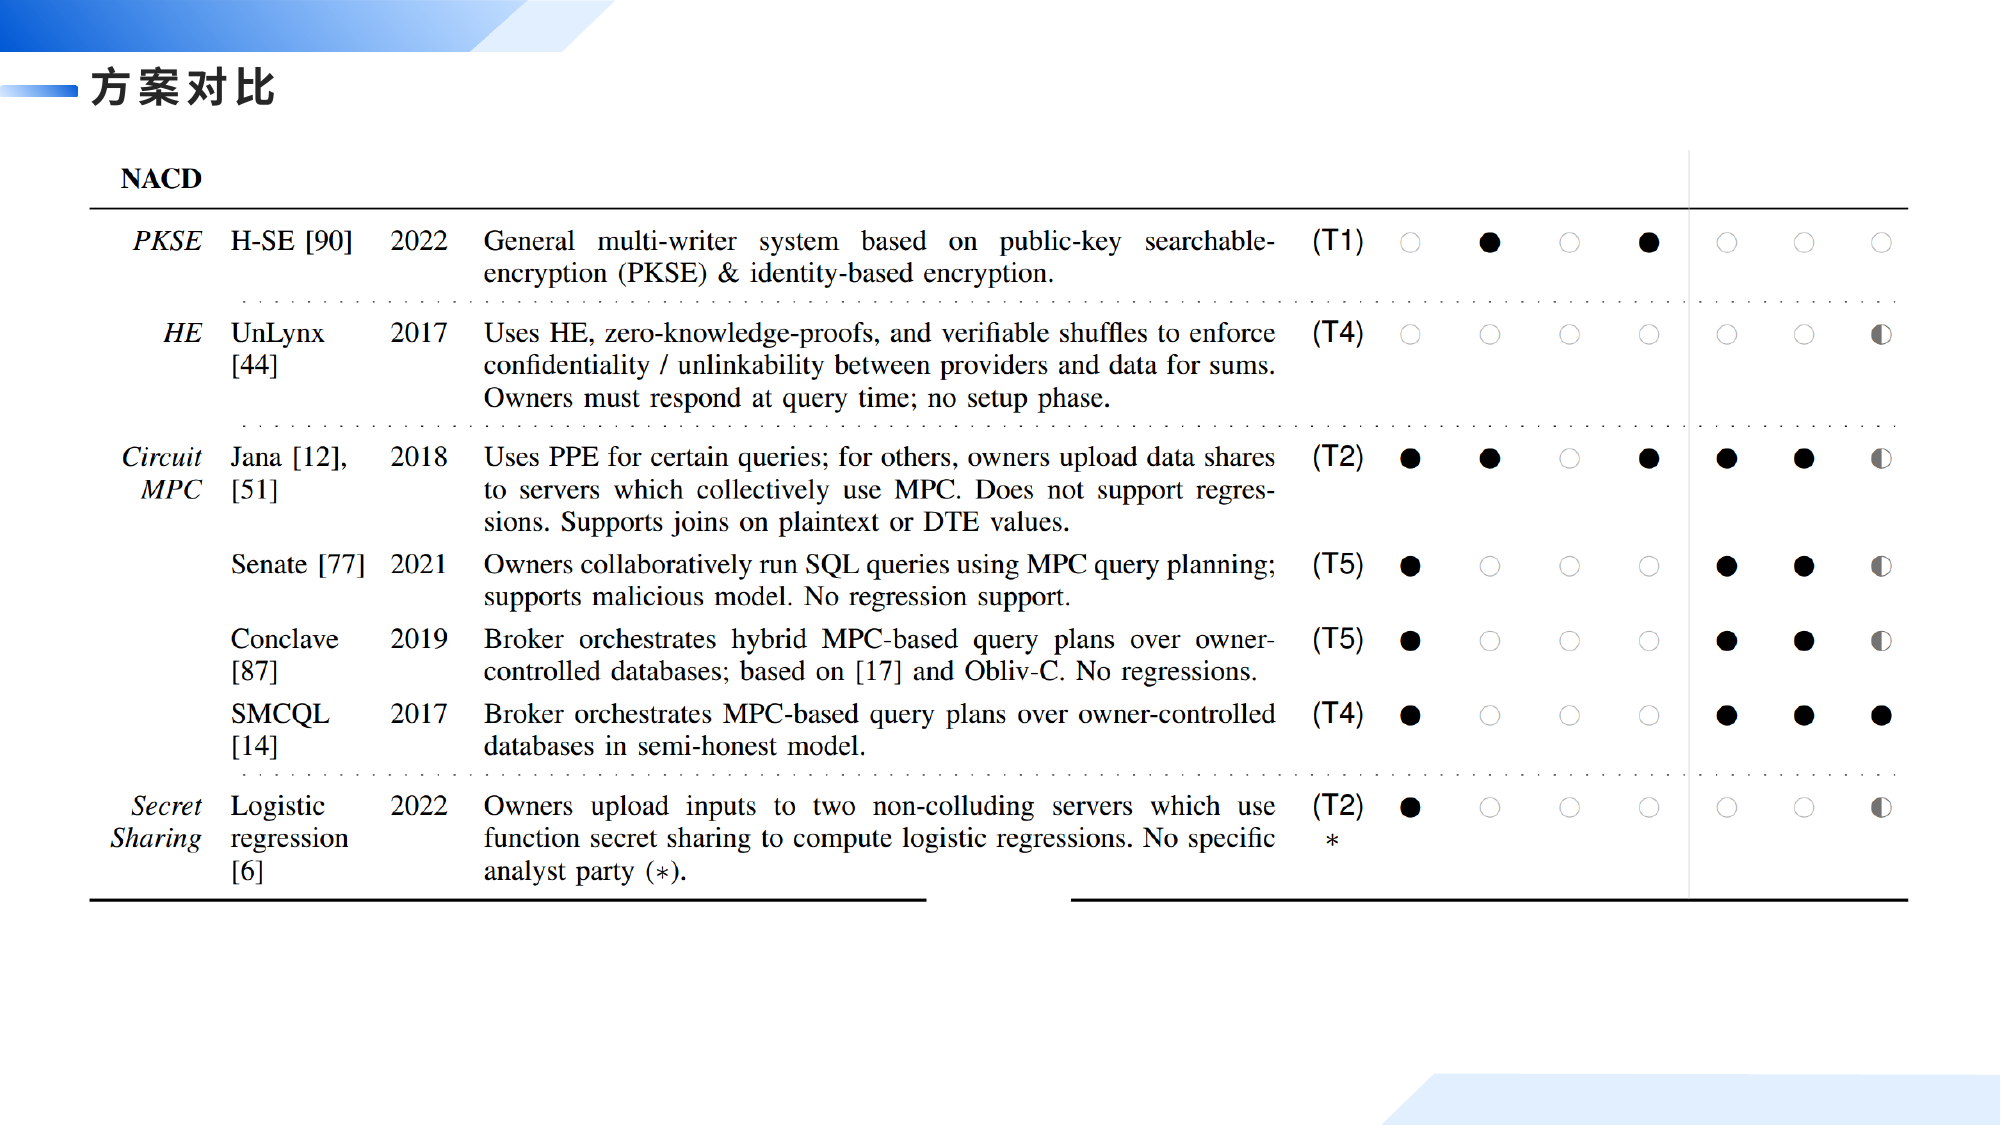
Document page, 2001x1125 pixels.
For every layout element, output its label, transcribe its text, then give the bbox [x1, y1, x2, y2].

picture [87, 150, 1913, 903]
text_box 方案对比 [63, 58, 303, 119]
